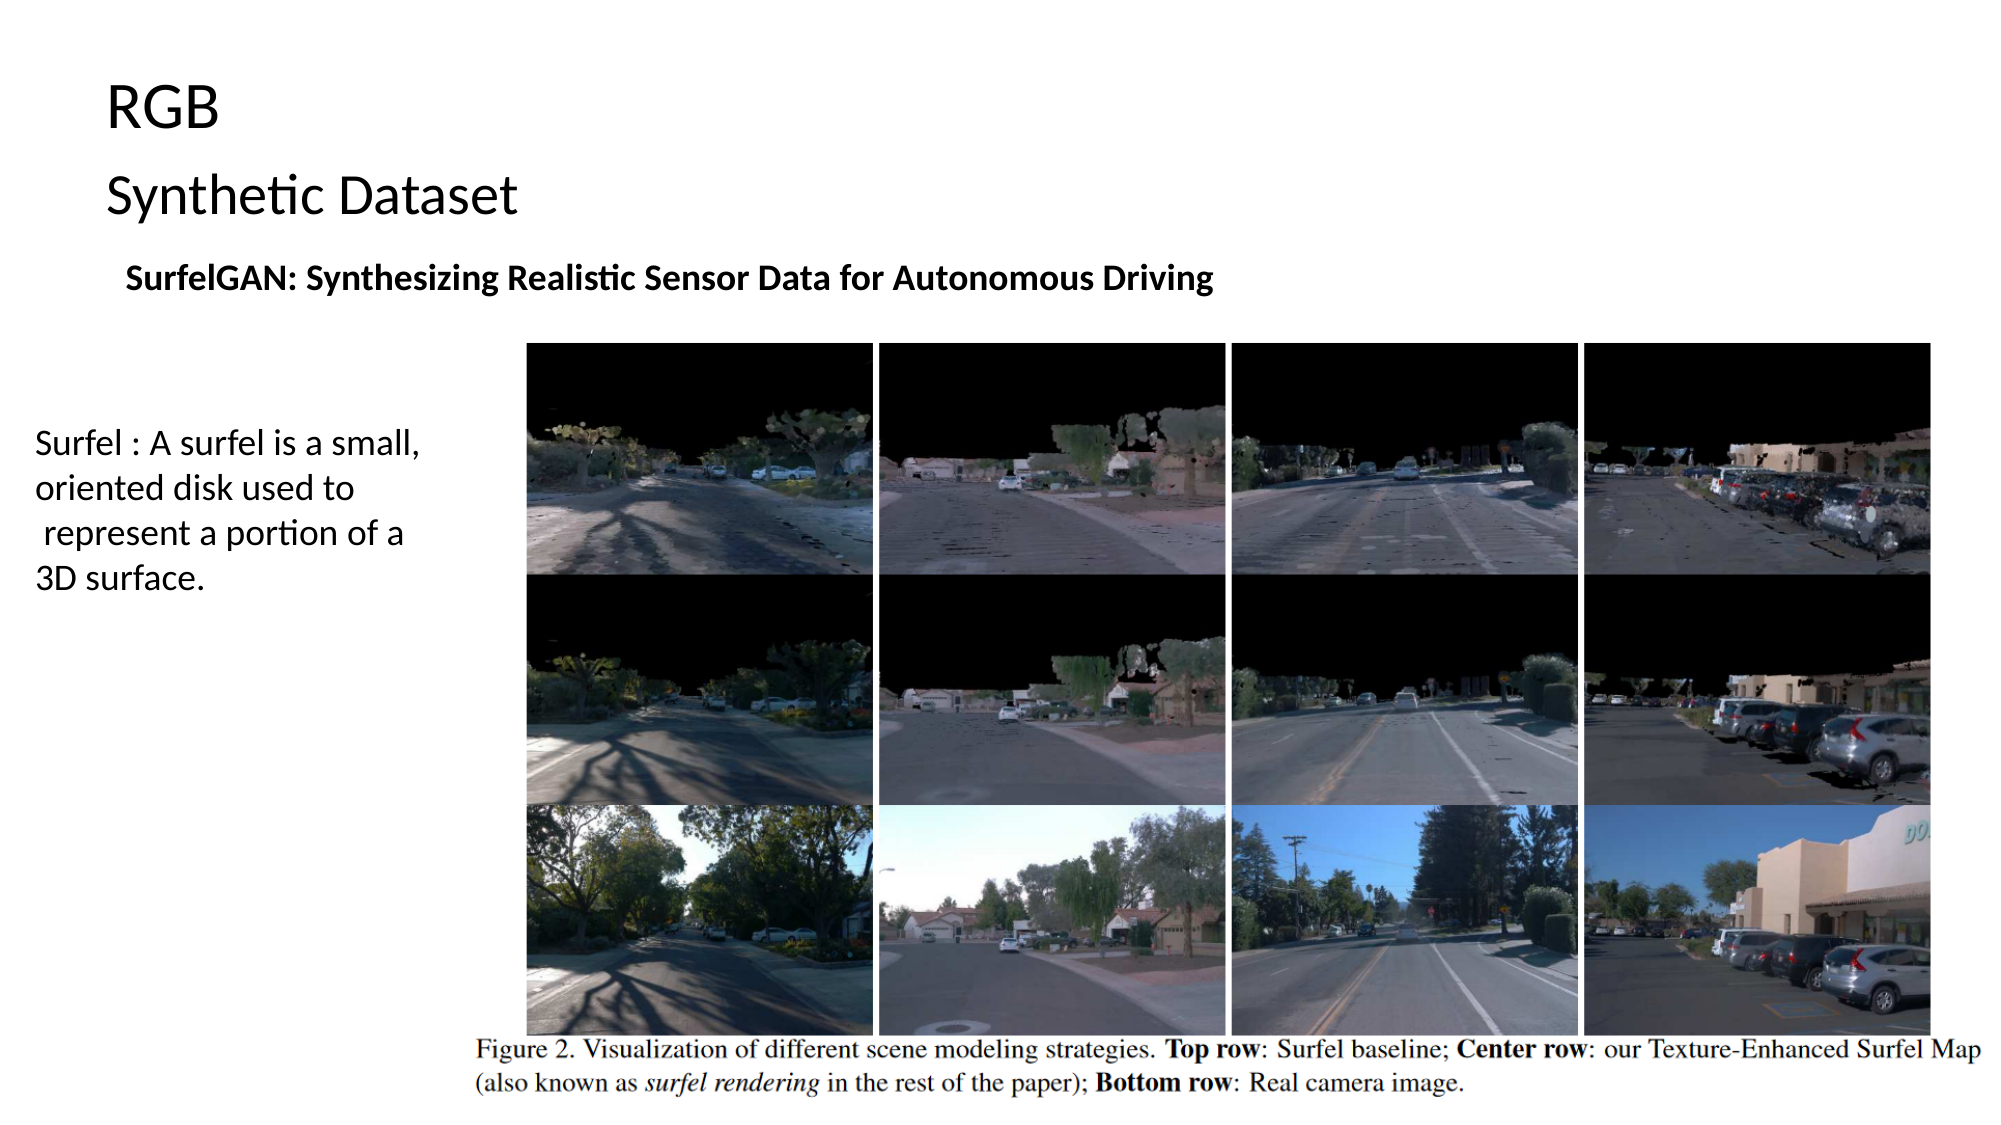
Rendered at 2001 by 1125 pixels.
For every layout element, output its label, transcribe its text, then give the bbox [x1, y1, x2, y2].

text_box RGB [92, 54, 538, 149]
text_box SurfelGAN: Synthesizing Realistic Sensor Data for Autonomous Driving [110, 245, 1336, 306]
text_box Surfel : A surfel is a small, oriented disk used to represent a portion of a 3D surface. [20, 410, 451, 606]
picture [451, 316, 2000, 1102]
text_box Synthetic Dataset [92, 149, 683, 234]
